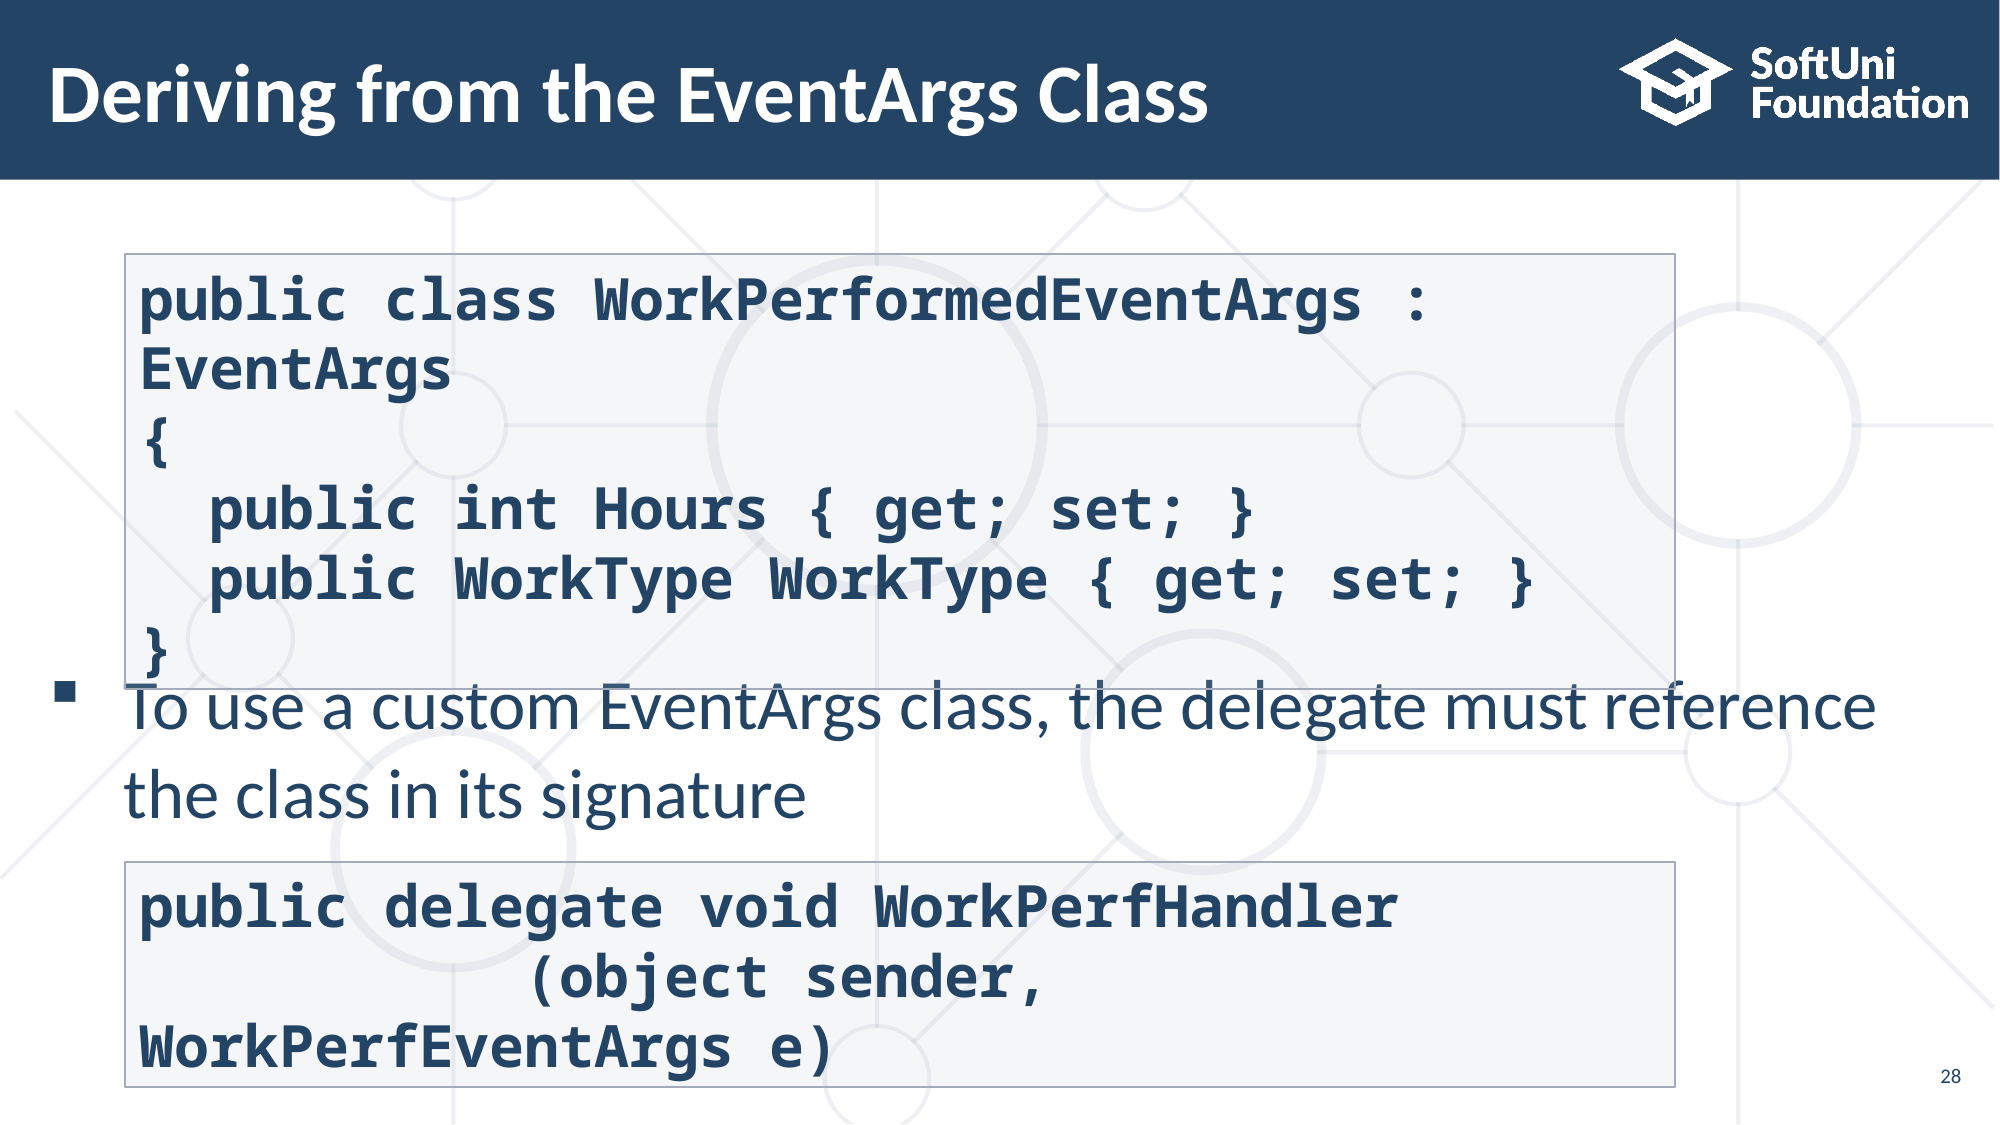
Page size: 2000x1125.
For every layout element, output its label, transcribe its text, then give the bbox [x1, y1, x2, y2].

text_box public class WorkPerformedEventArgs : EventArgs { public int Hours { get; set; } public WorkType WorkType { get; set; } } [124, 254, 1675, 689]
title Deriving from the EventArgs Class [31, 16, 1591, 162]
slide_number 28 [1896, 1049, 1968, 1101]
list To use a custom EventArgs class, the delegate must reference the class in its signature [31, 196, 1970, 1050]
text_box public delegate void WorkPerfHandler (object sender, WorkPerfEventArgs e) [124, 861, 1675, 1087]
picture [1618, 38, 1968, 126]
